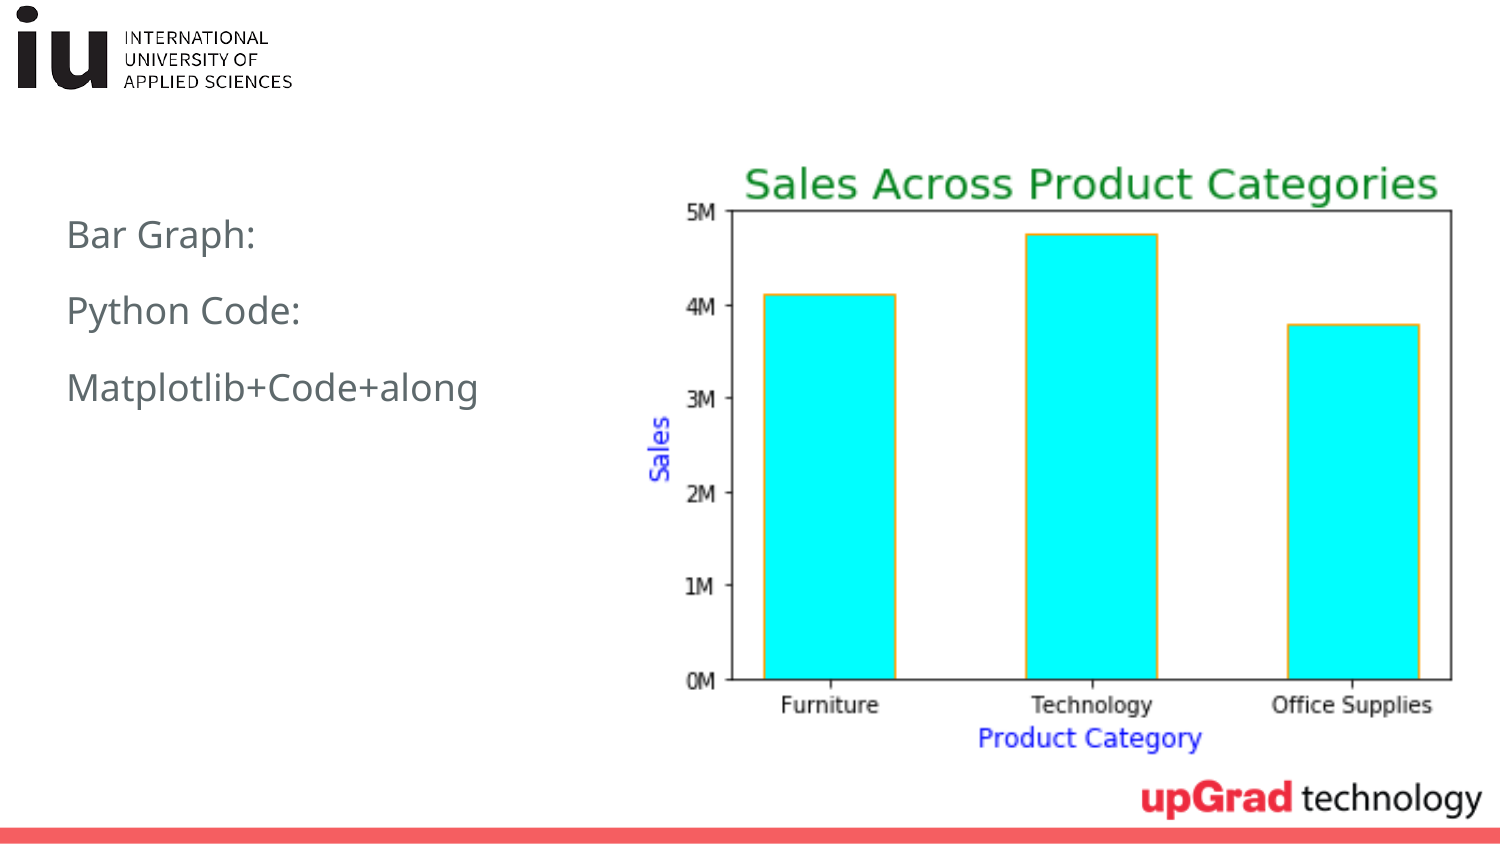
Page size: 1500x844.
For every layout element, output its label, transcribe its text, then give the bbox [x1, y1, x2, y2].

list Bar Graph: Python Code: Matplotlib+Code+along [51, 189, 585, 750]
picture [12, 0, 296, 122]
picture [590, 120, 1500, 844]
